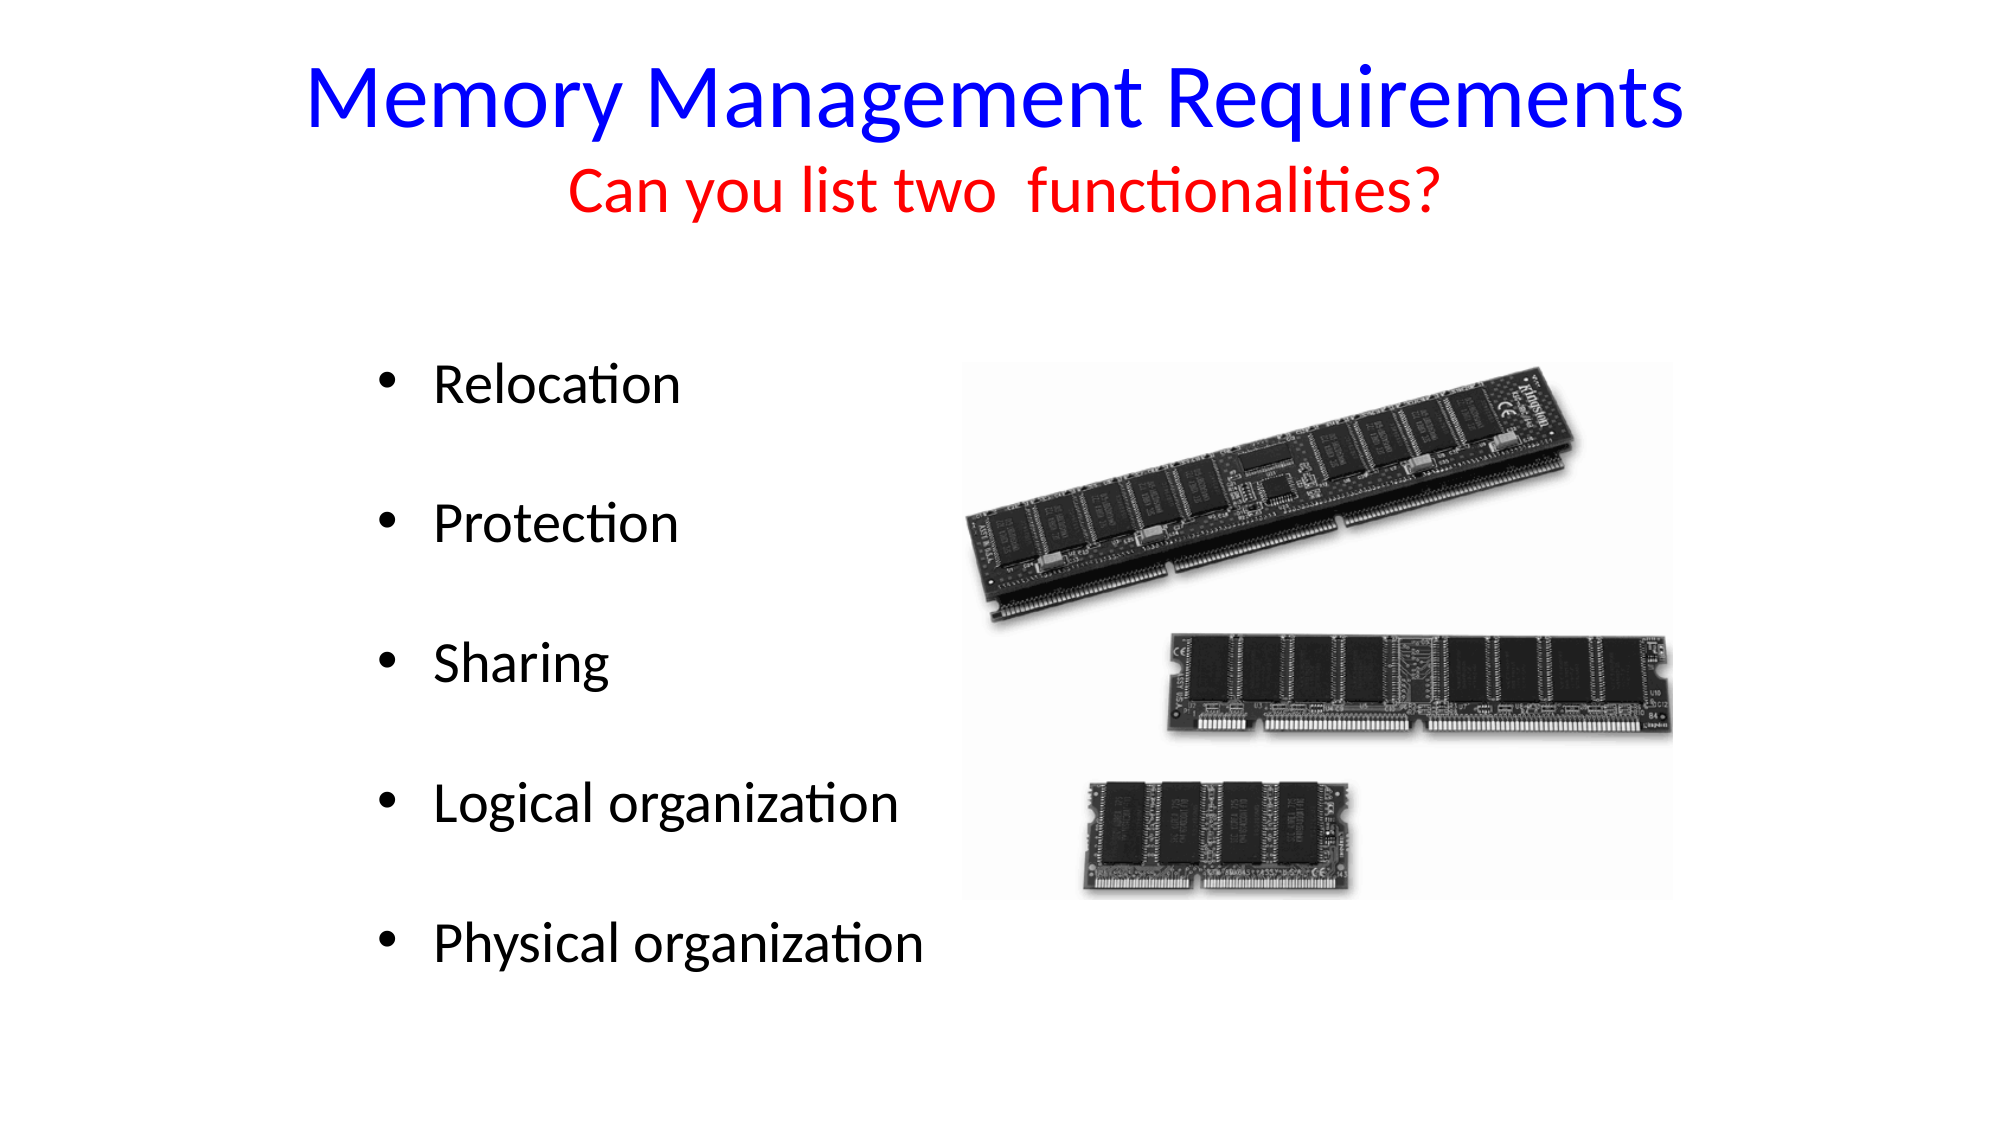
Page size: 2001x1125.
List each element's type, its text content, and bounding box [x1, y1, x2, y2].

list Relocation Protection Sharing Logical organization Physical organization [362, 337, 1663, 1038]
title Memory Management Requirements Can you list two functionalities? [287, 37, 1725, 225]
picture [962, 362, 1674, 901]
